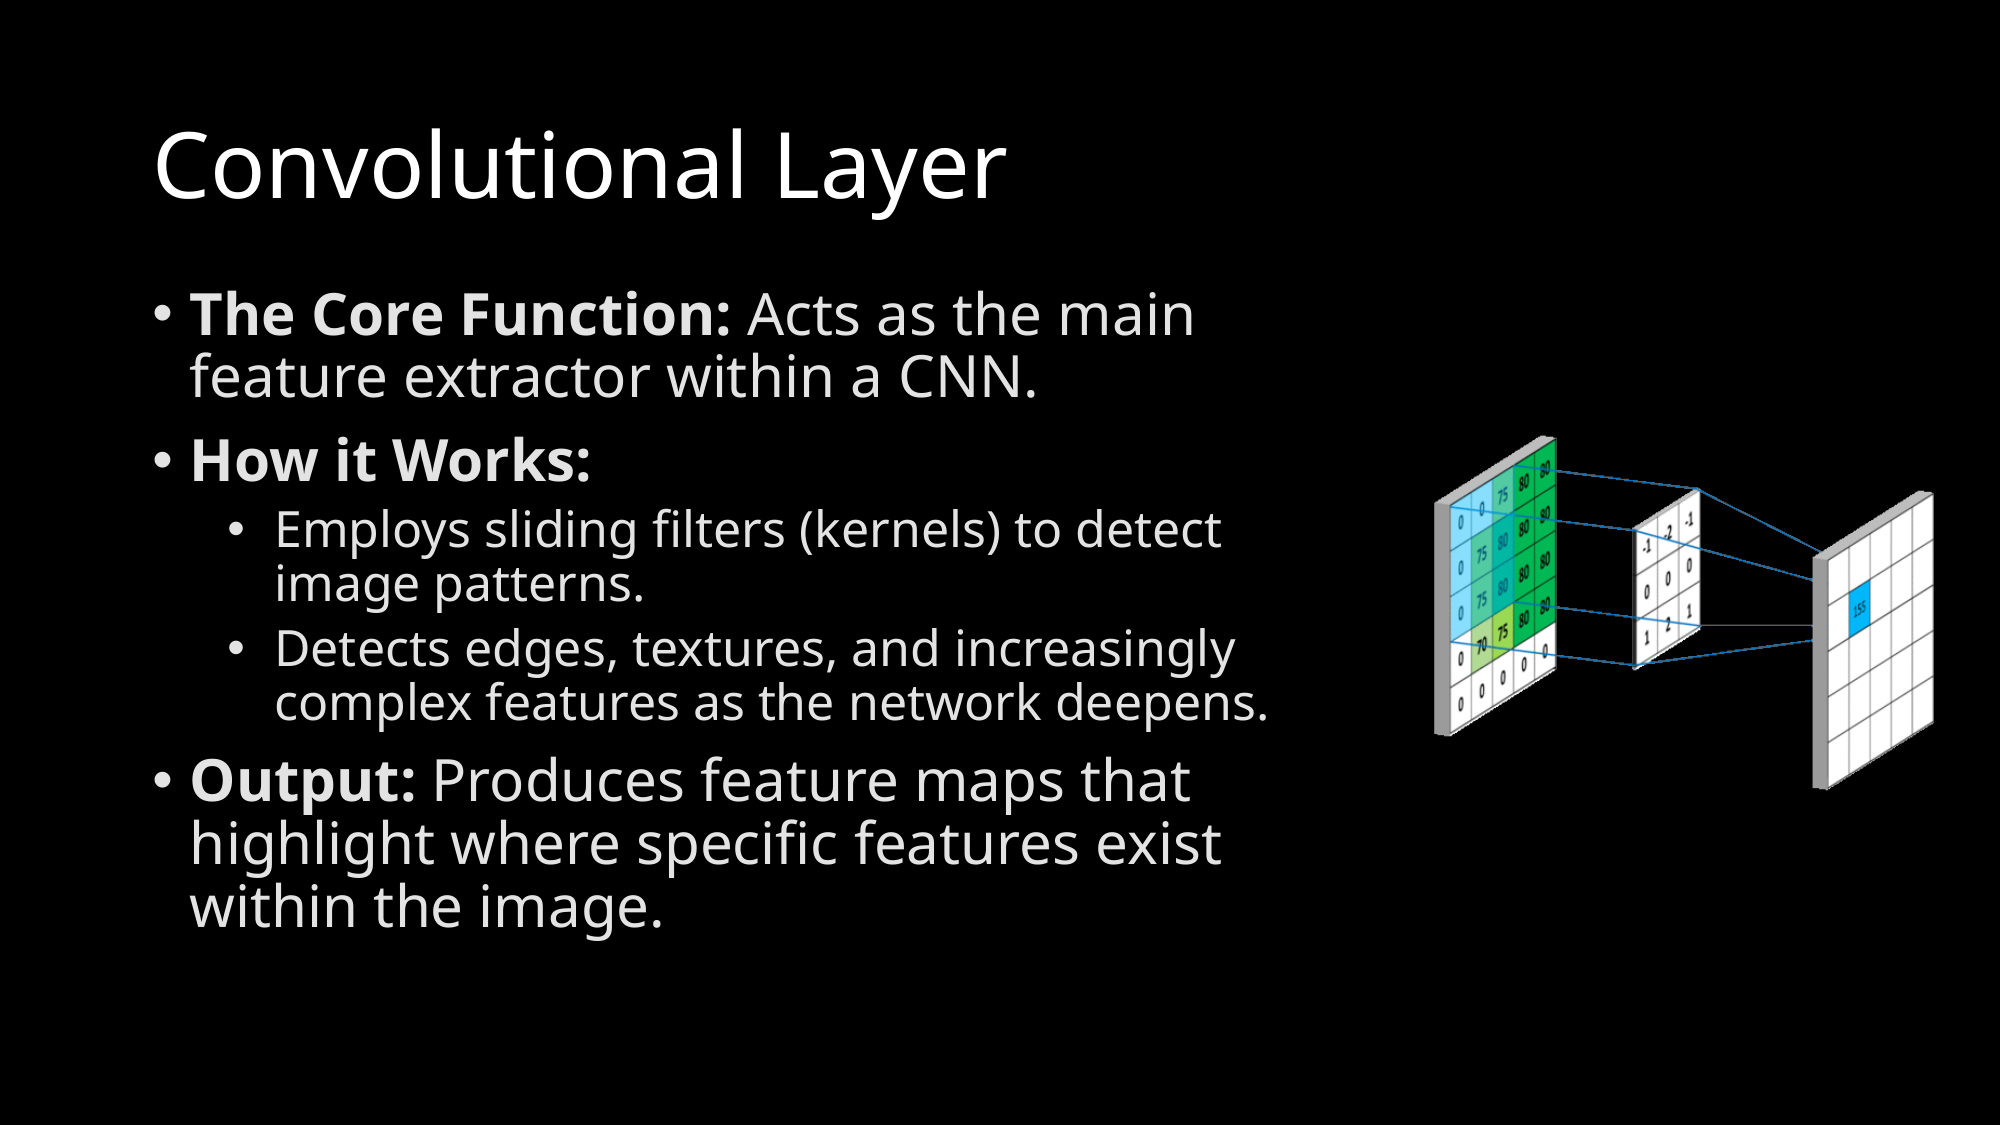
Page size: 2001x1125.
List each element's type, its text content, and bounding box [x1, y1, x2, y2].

title Convolutional Layer [137, 59, 1863, 278]
picture [1389, 319, 1976, 907]
list The Core Function: Acts as the main feature extractor within a CNN. How it Works: Employs sliding filters (kernels) to detect image patterns. Detects edges, textures, and increasingly complex features as the network deepens. Output: Produces feature maps that highlight where specific features exist within the image. [137, 277, 1368, 1125]
